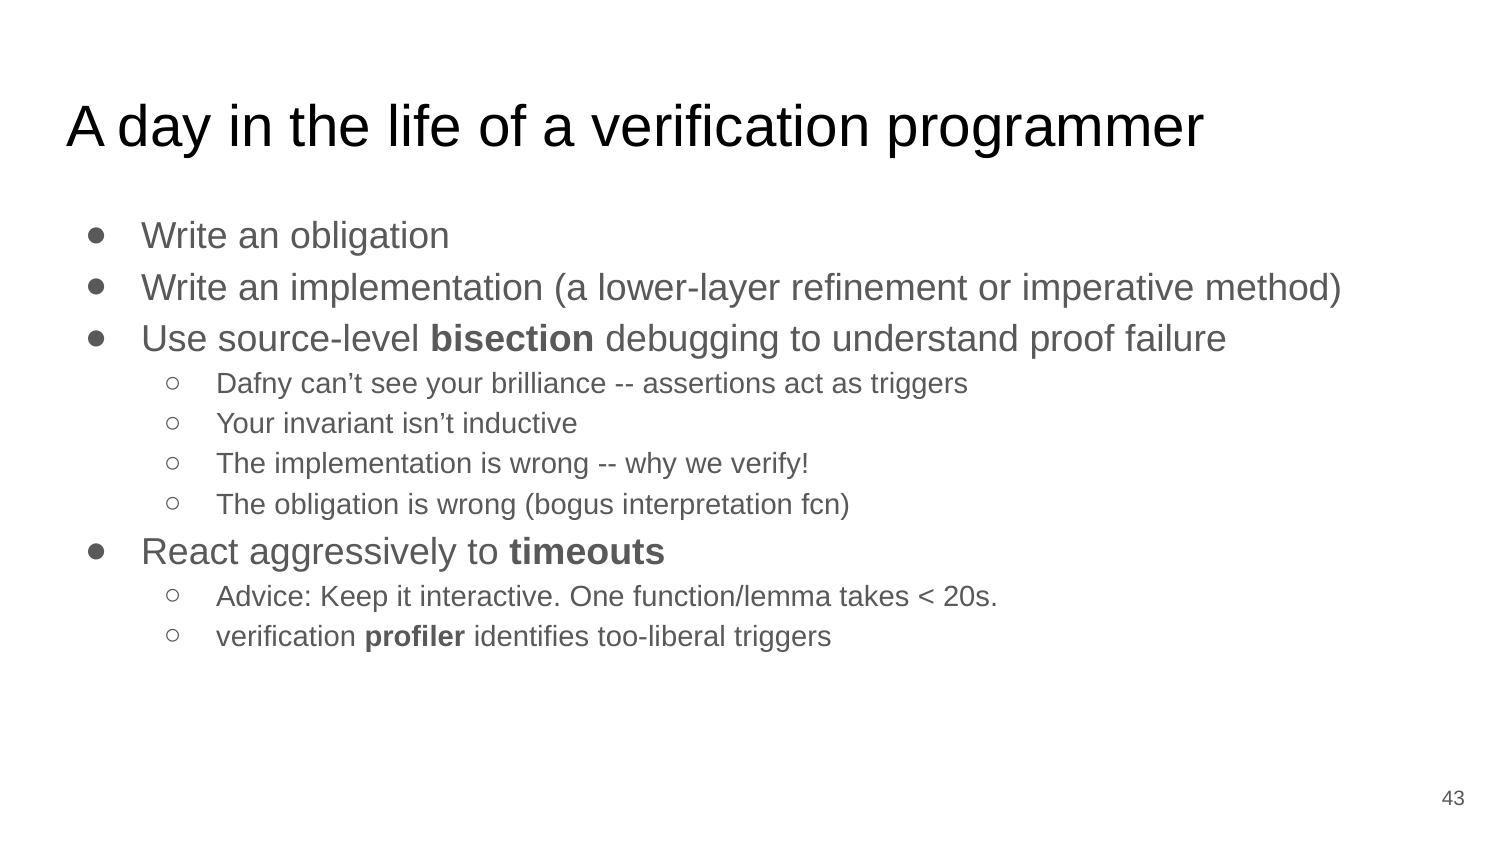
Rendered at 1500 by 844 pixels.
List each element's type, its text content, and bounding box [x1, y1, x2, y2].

title A day in the life of a verification programmer [51, 72, 1449, 167]
list Write an obligation Write an implementation (a lower-layer refinement or imperative method) Use source-level bisection debugging to understand proof failure Dafny can’t see your brilliance -- assertions act as triggers Your invariant isn’t inductive The implementation is wrong -- why we verify! The obligation is wrong (bogus interpretation fcn) React aggressively to timeouts Advice: Keep it interactive. One function/lemma takes < 20s. verification profiler identifies too-liberal triggers [51, 189, 1449, 750]
slide_number ‹#› [1389, 764, 1480, 830]
